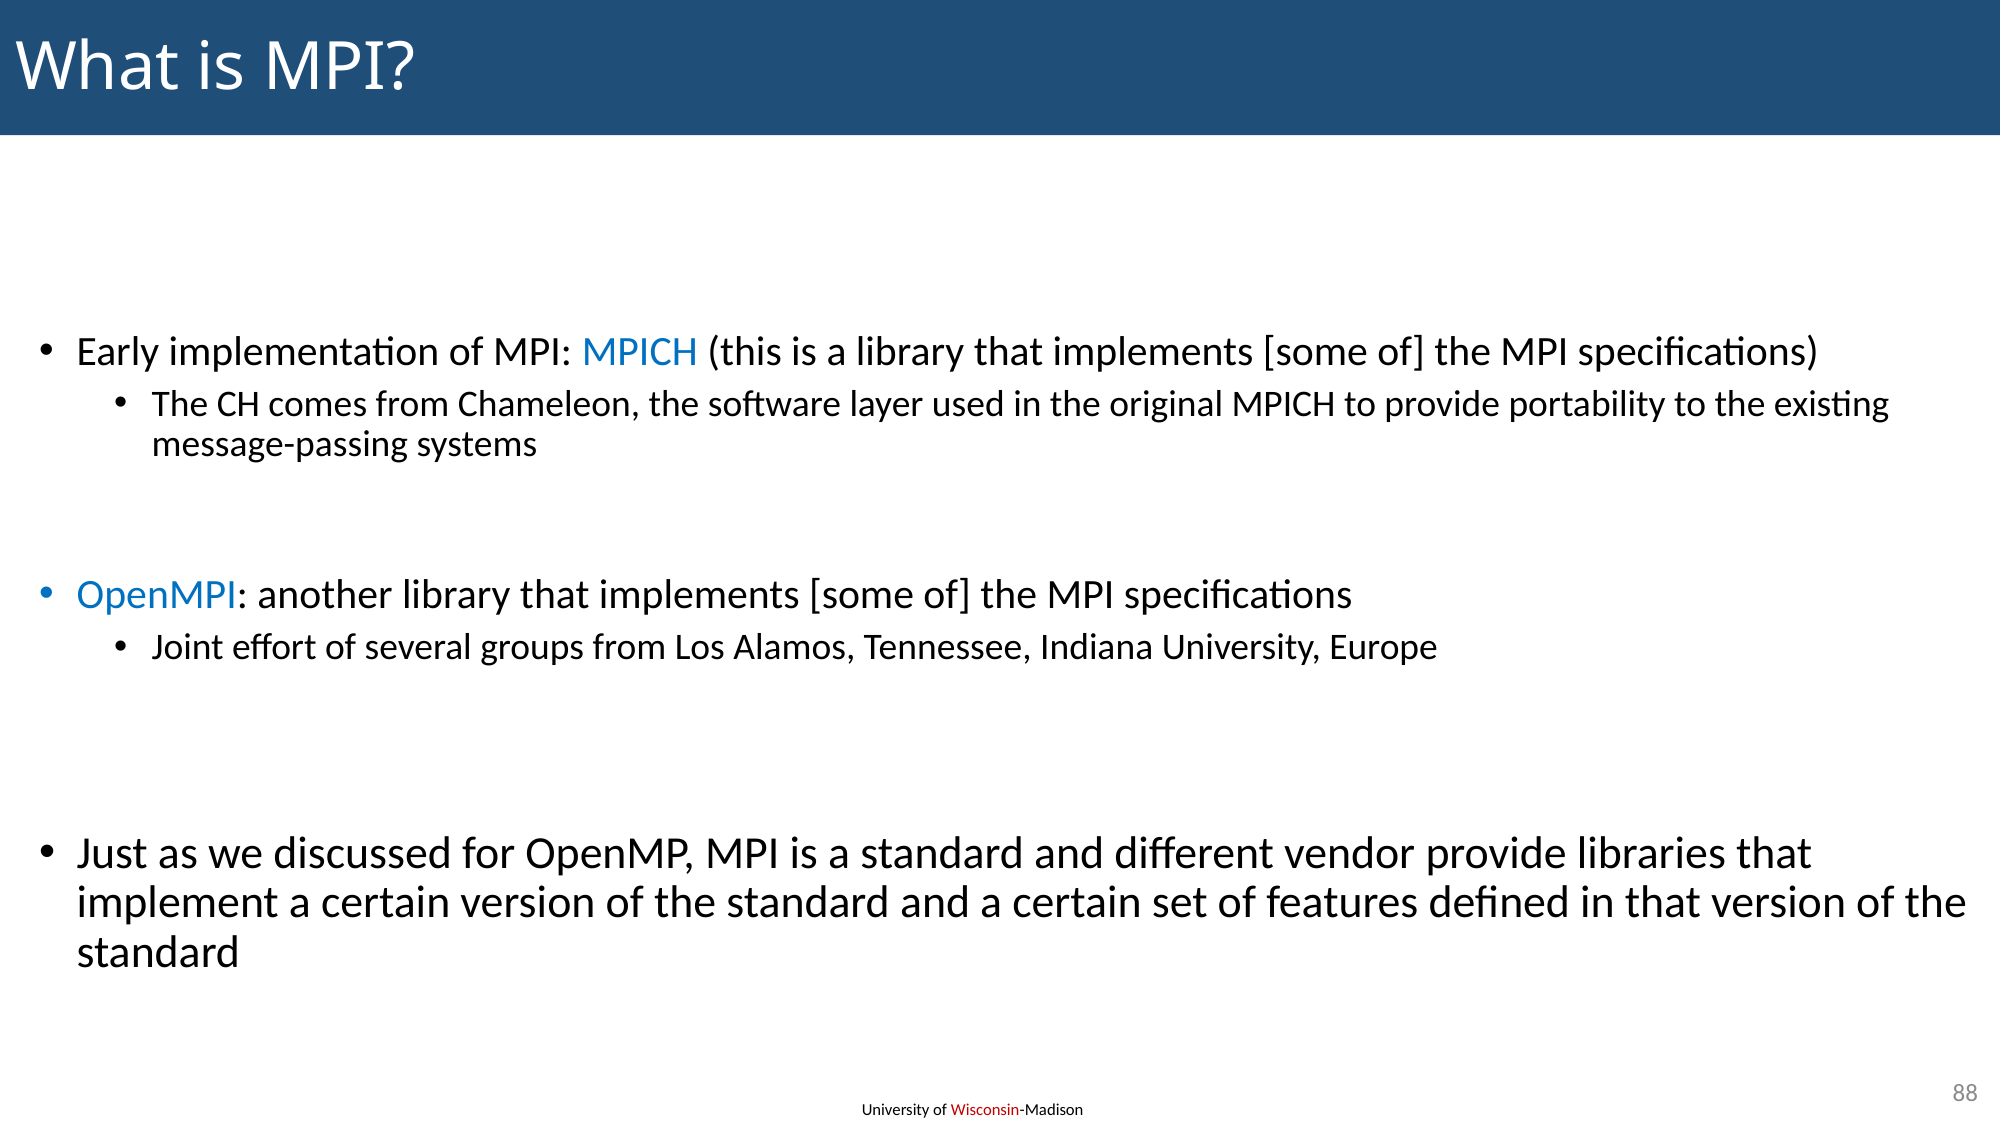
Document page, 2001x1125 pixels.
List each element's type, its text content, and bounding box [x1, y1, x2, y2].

list Early implementation of MPI: MPICH (this is a library that implements [some of] the MPI specifications) The CH comes from Chameleon, the software layer used in the original MPICH to provide portability to the existing message-passing systems OpenMPI: another library that implements [some of] the MPI specifications Joint effort of several groups from Los Alamos, Tennessee, Indiana University, Europe Just as we discussed for OpenMP, MPI is a standard and different vendor provide libraries that implement a certain version of the standard and a certain set of features defined in that version of the standard [24, 245, 1987, 1055]
slide_number 88 [1879, 1069, 1994, 1114]
title What is MPI? [0, 0, 2000, 136]
